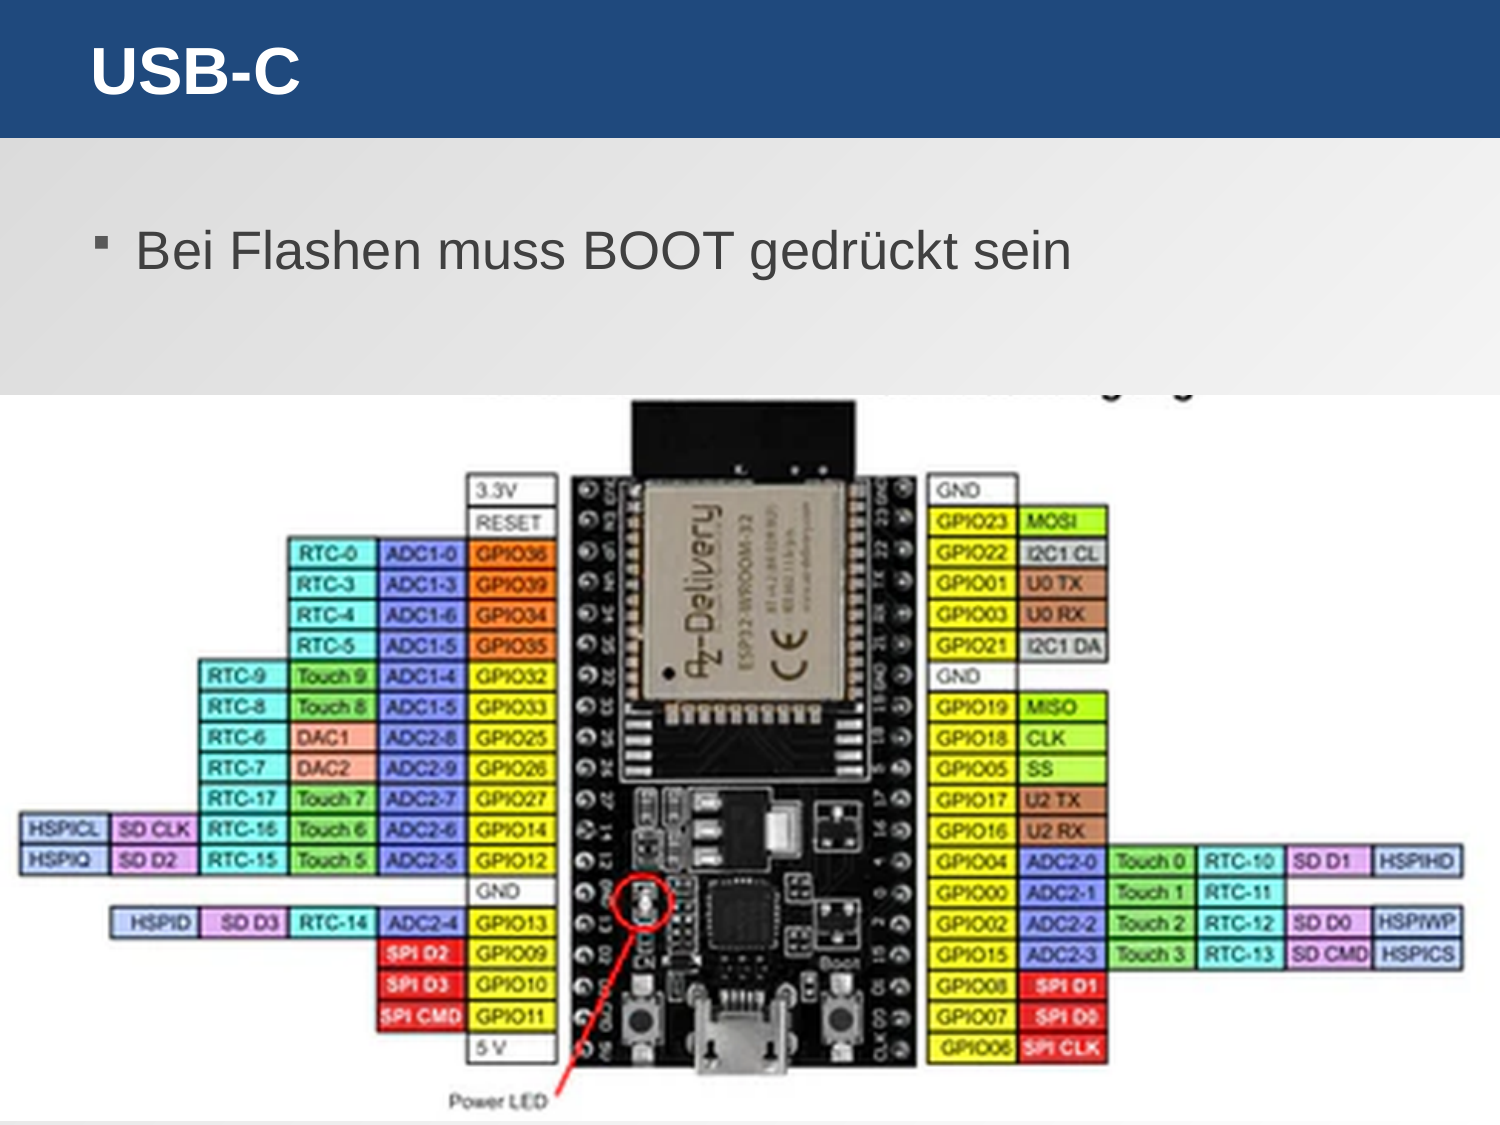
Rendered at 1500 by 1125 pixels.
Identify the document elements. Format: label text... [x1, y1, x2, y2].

title USB-C [75, 20, 1425, 208]
list Bei Flashen muss BOOT gedrückt sein [76, 208, 1424, 393]
picture [0, 395, 1500, 1121]
